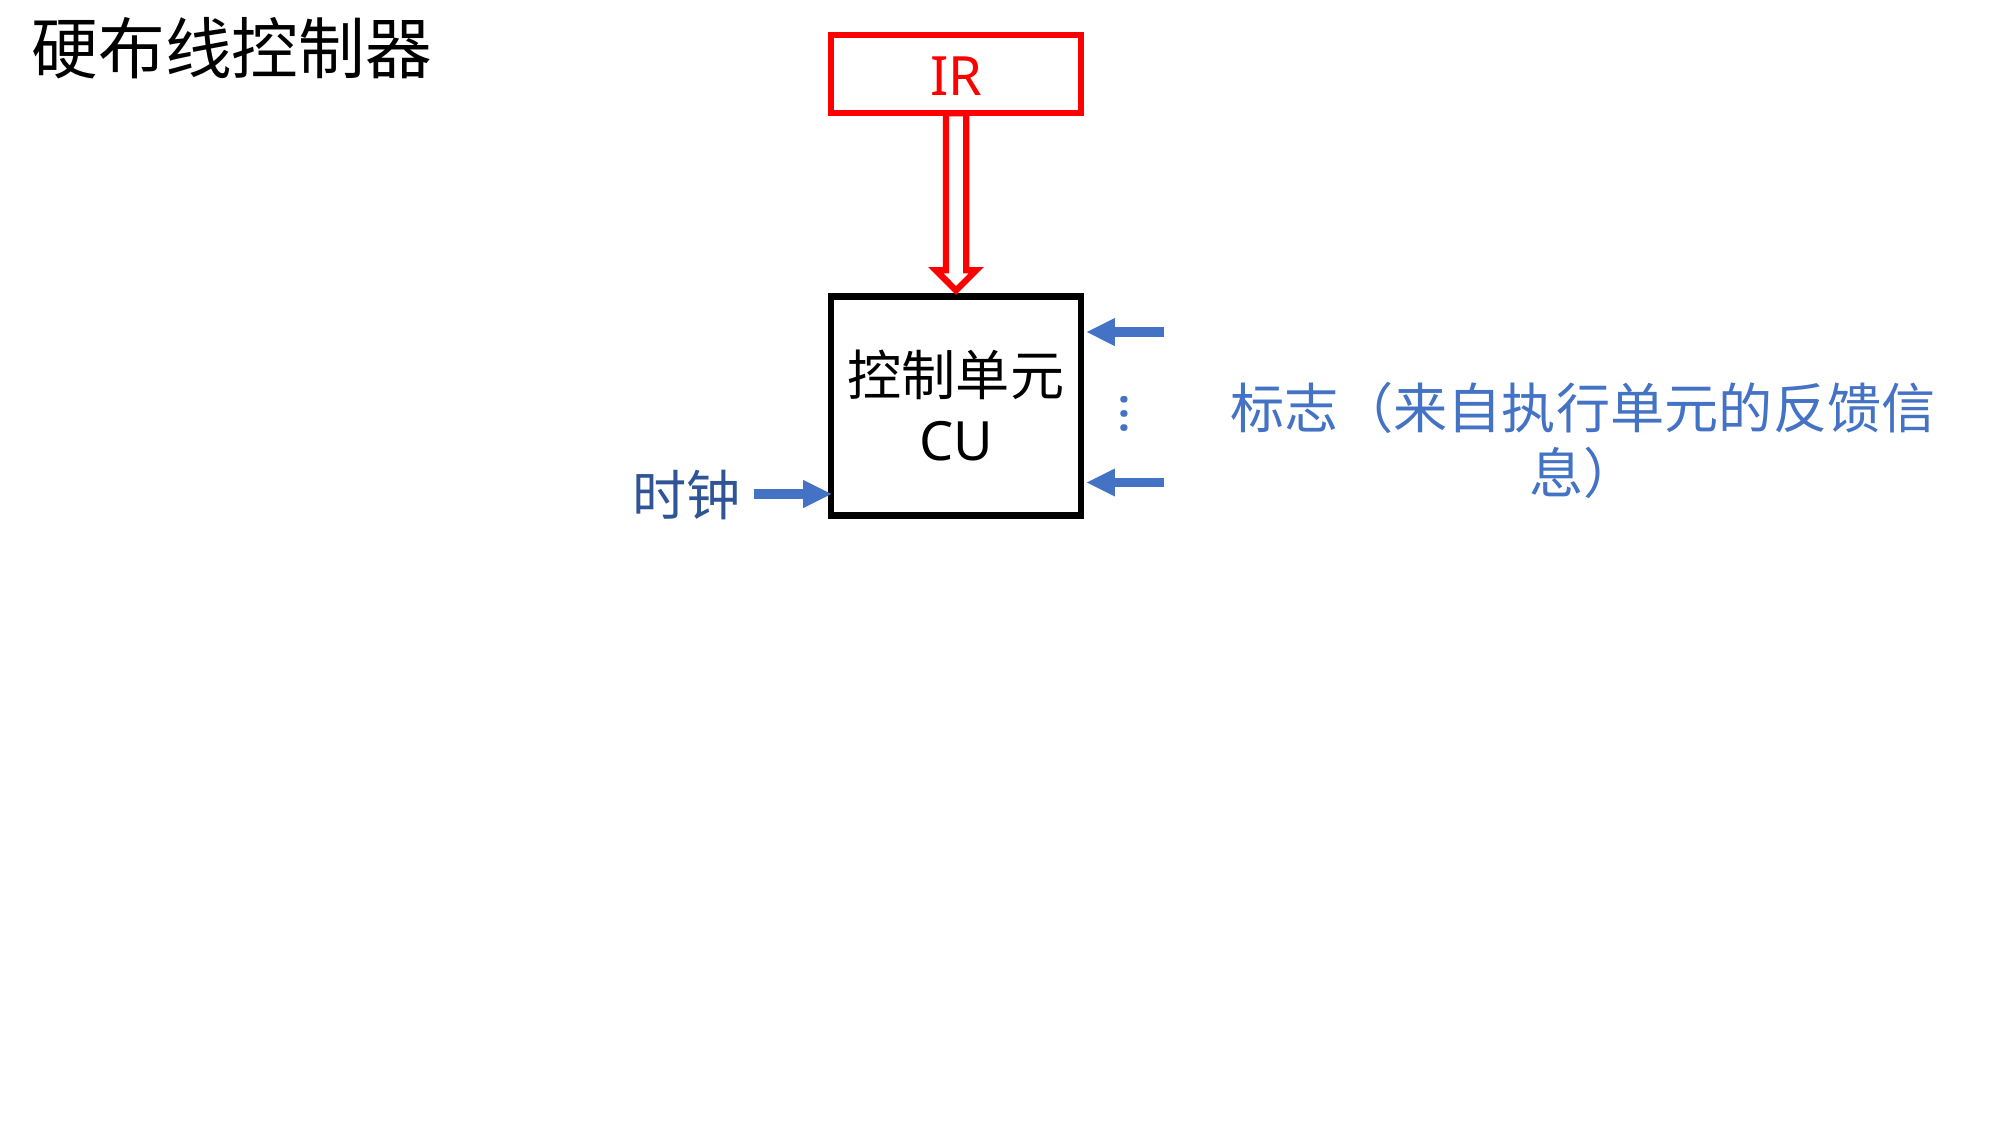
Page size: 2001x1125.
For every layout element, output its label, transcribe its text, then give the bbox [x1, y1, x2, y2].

text_box 时钟 [611, 453, 763, 534]
text_box … [1086, 377, 1182, 438]
text_box 控制单元 CU [830, 295, 1082, 517]
text_box 硬布线控制器 [0, 0, 464, 95]
text_box 标志（来自执行单元的反馈信息） [1182, 366, 1985, 512]
text_box [933, 112, 979, 292]
text_box IR [830, 34, 1082, 114]
